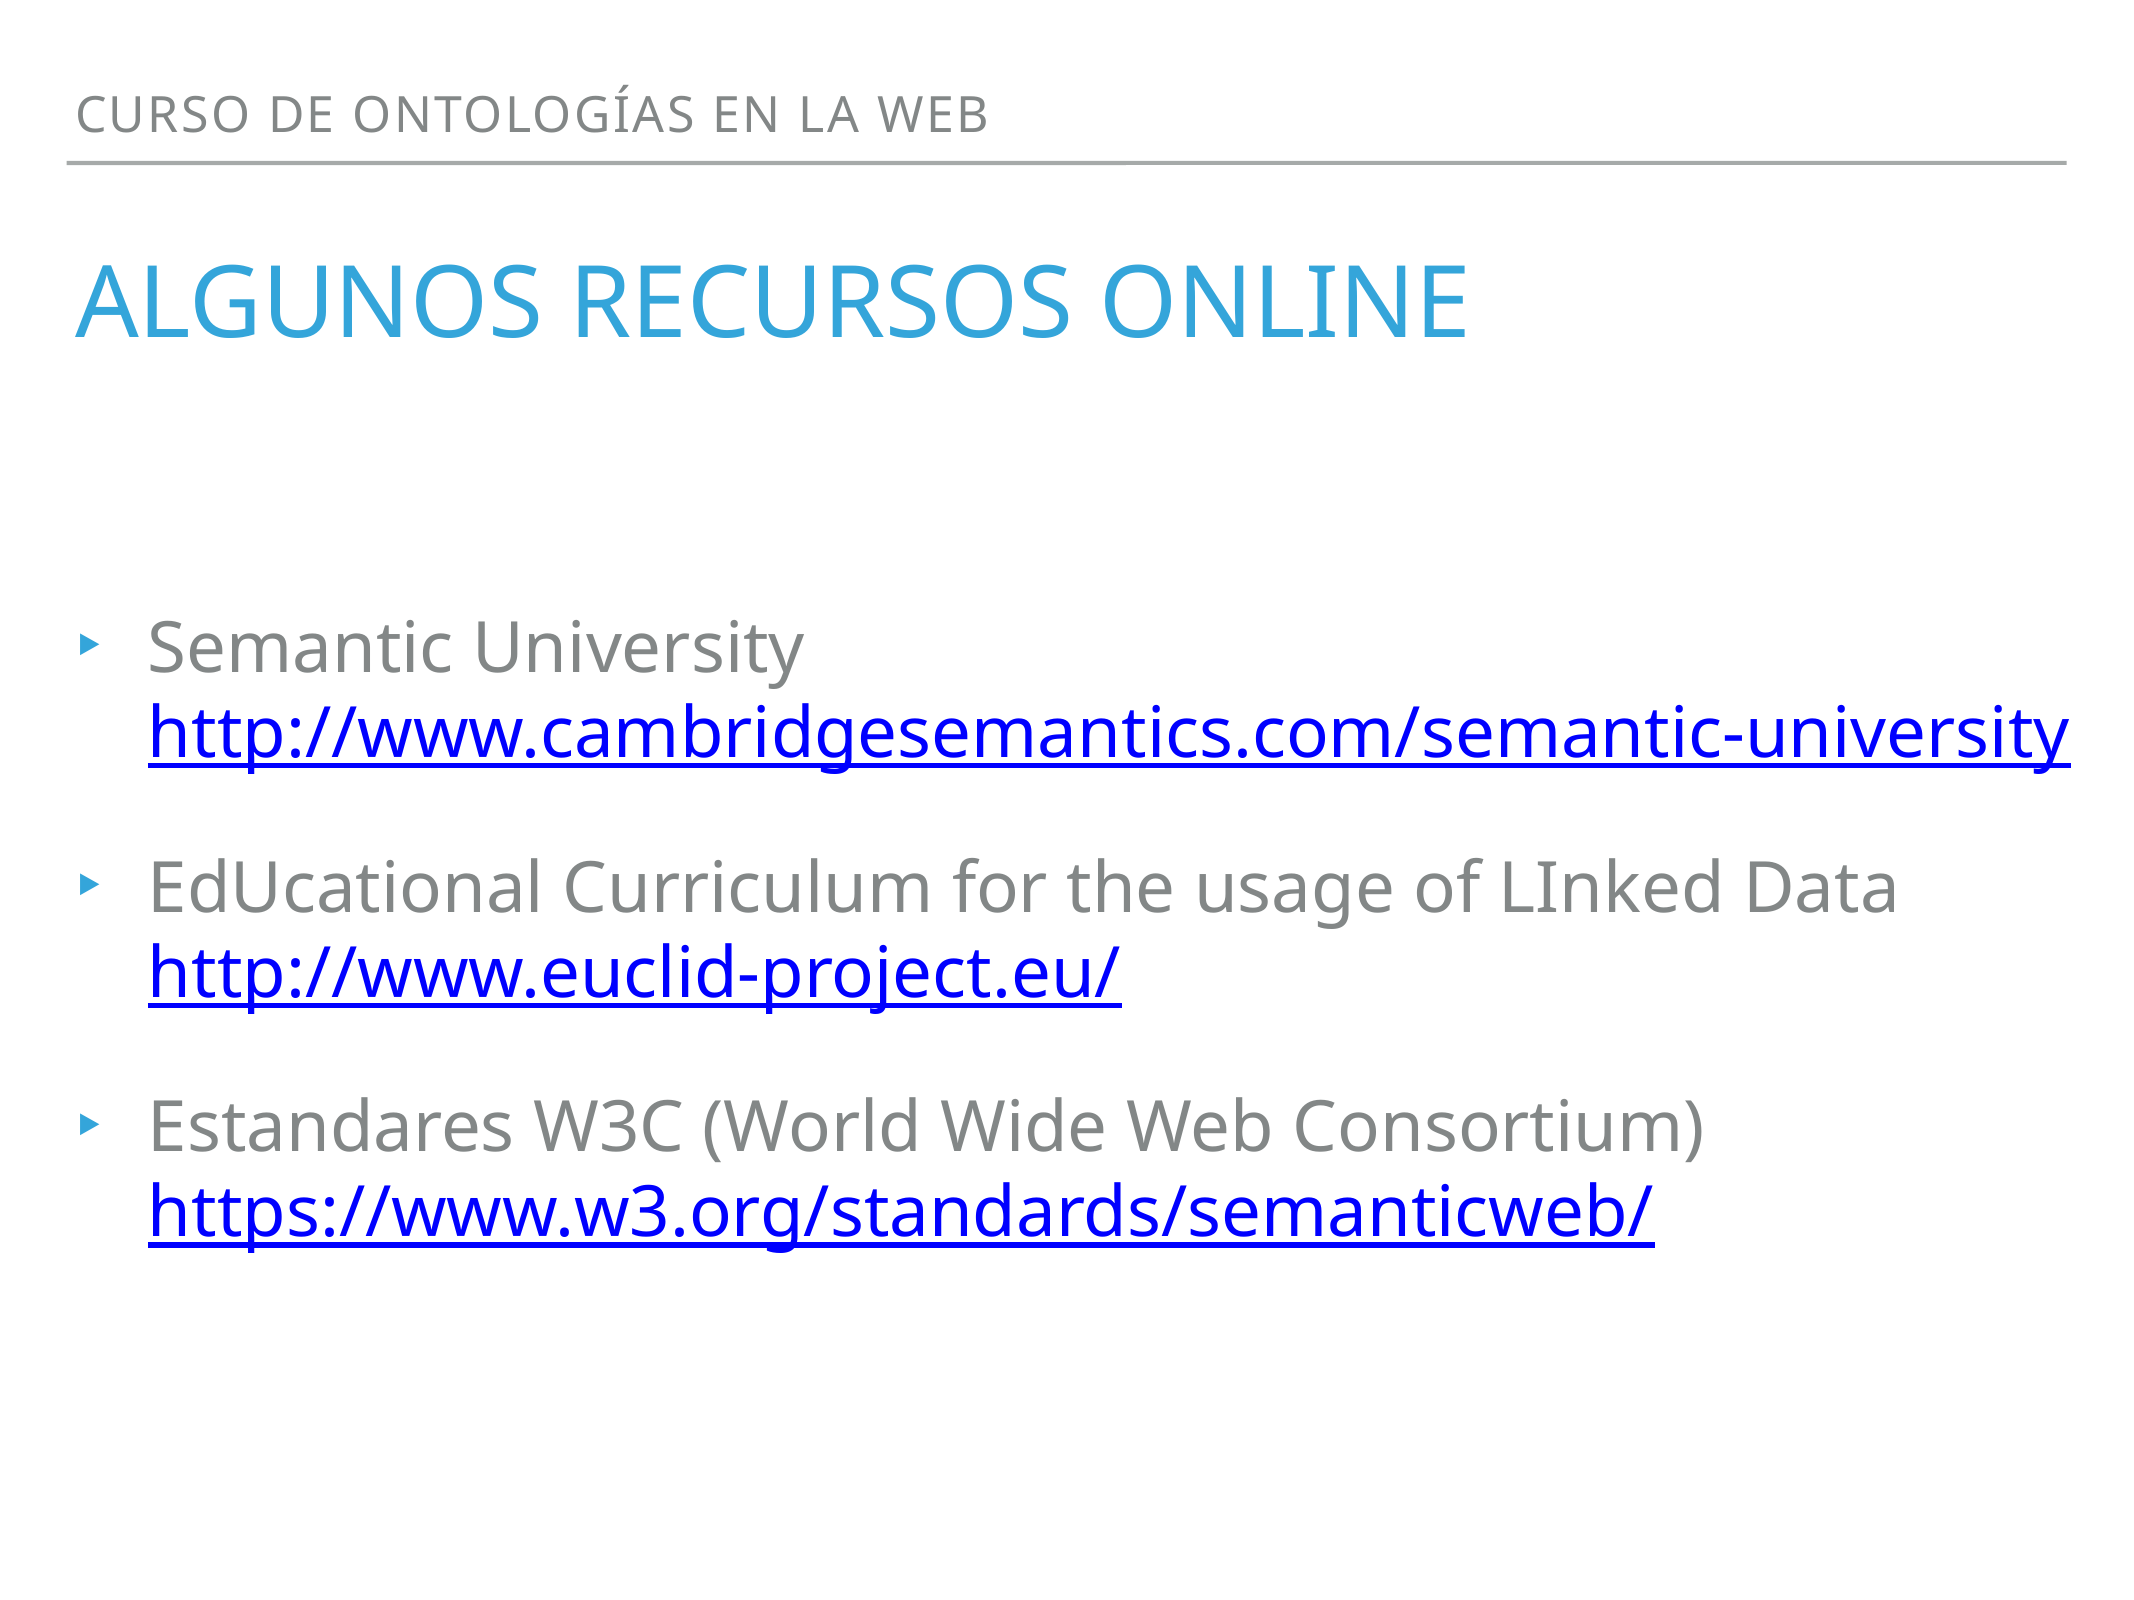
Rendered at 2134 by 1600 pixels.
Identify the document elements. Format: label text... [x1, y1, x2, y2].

list Curso de ontologías en la web [66, 74, 1901, 151]
list Semantic University http://www.cambridgesemantics.com/semantic-university EdUcational Curriculum for the usage of LInked Data http://www.euclid-project.eu/ Estandares W3C (World Wide Web Consortium) https://www.w3.org/standards/semanticweb/ [66, 449, 2115, 1453]
title ALGUNOS RECURSOS ONLINE [66, 251, 2068, 372]
